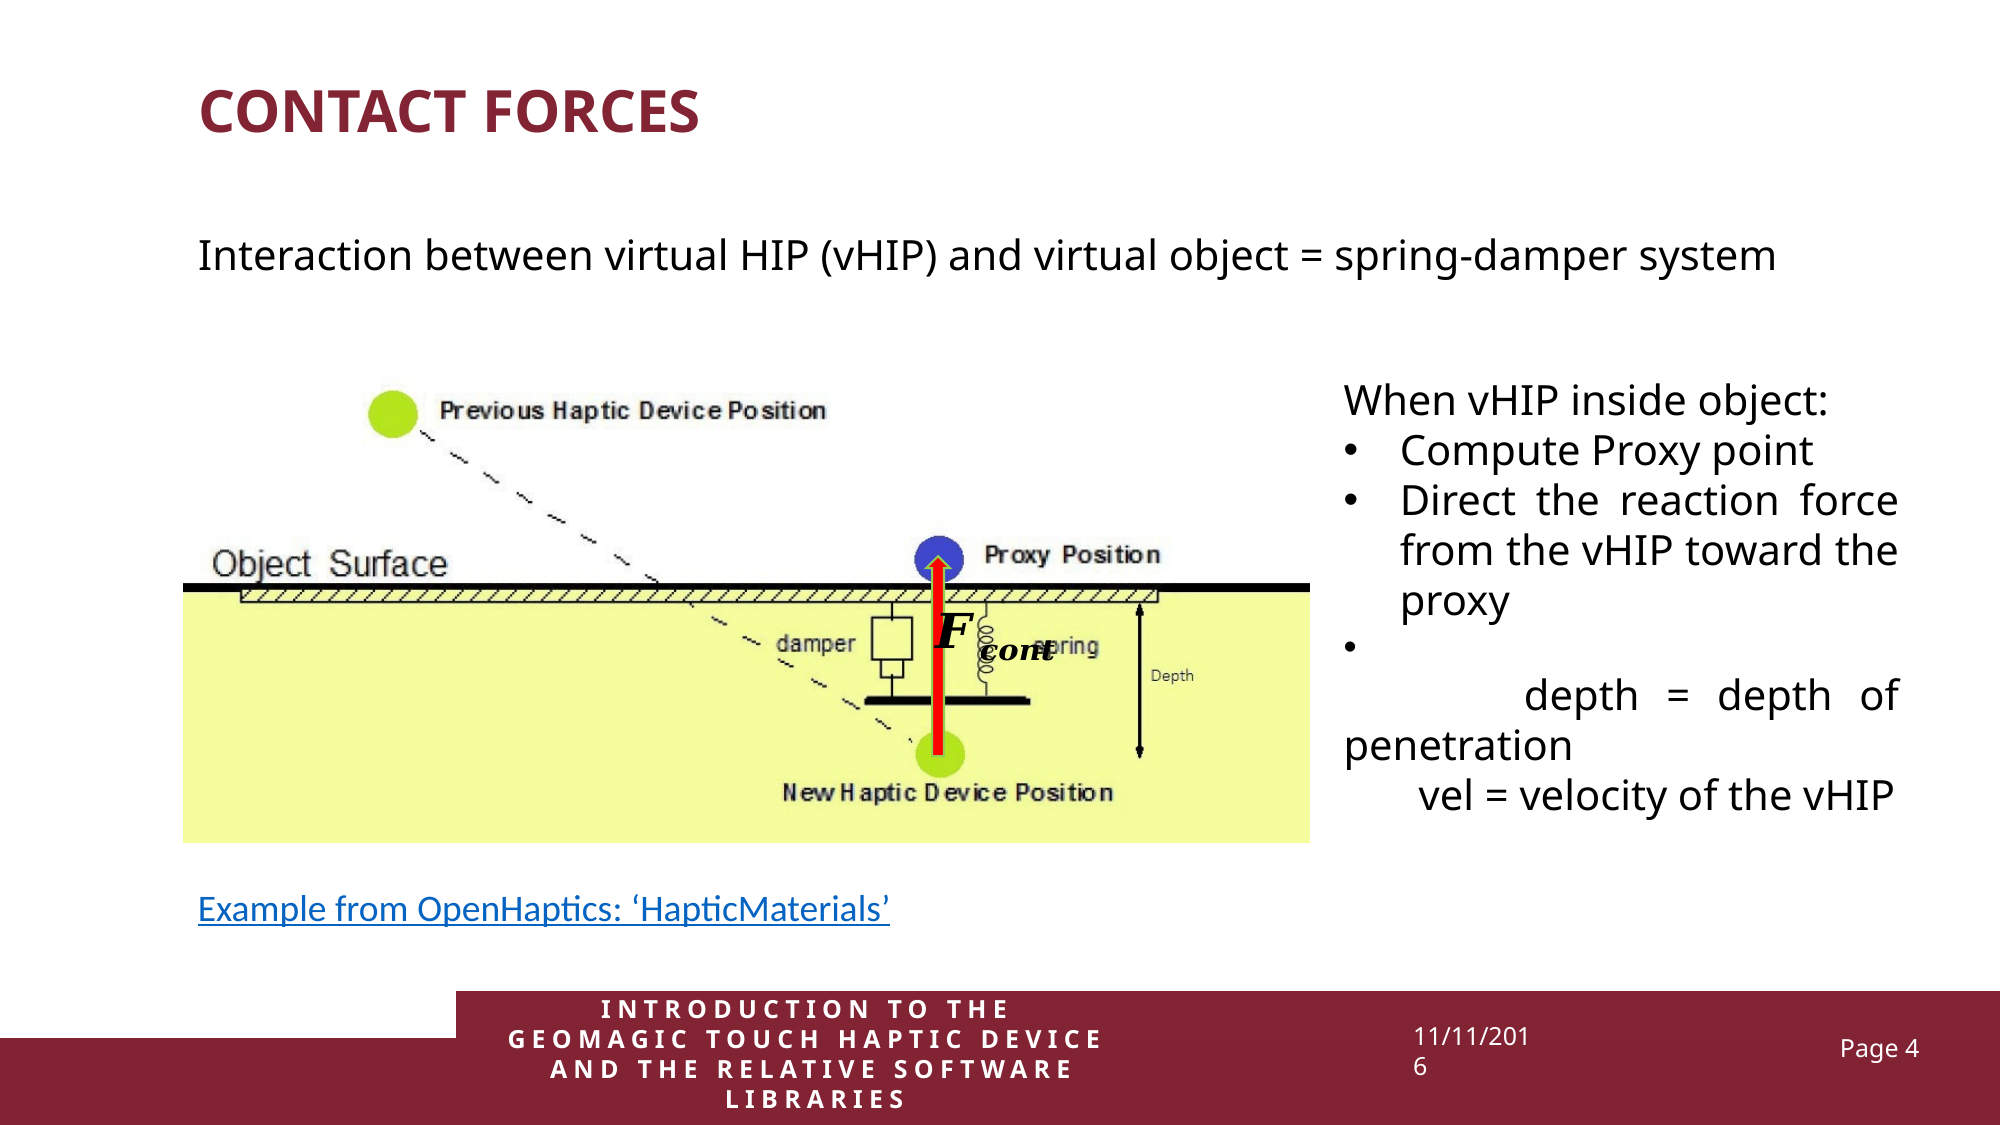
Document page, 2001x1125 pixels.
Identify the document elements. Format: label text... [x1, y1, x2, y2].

text_box Example from OpenHaptics: ‘HapticMaterials’ [183, 876, 1272, 937]
text_box Contact Forces [183, 66, 1825, 150]
picture [183, 375, 1310, 843]
text_box Interaction between virtual HIP (vHIP) and virtual object = spring-damper system [183, 221, 1825, 297]
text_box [0, 991, 2000, 1125]
